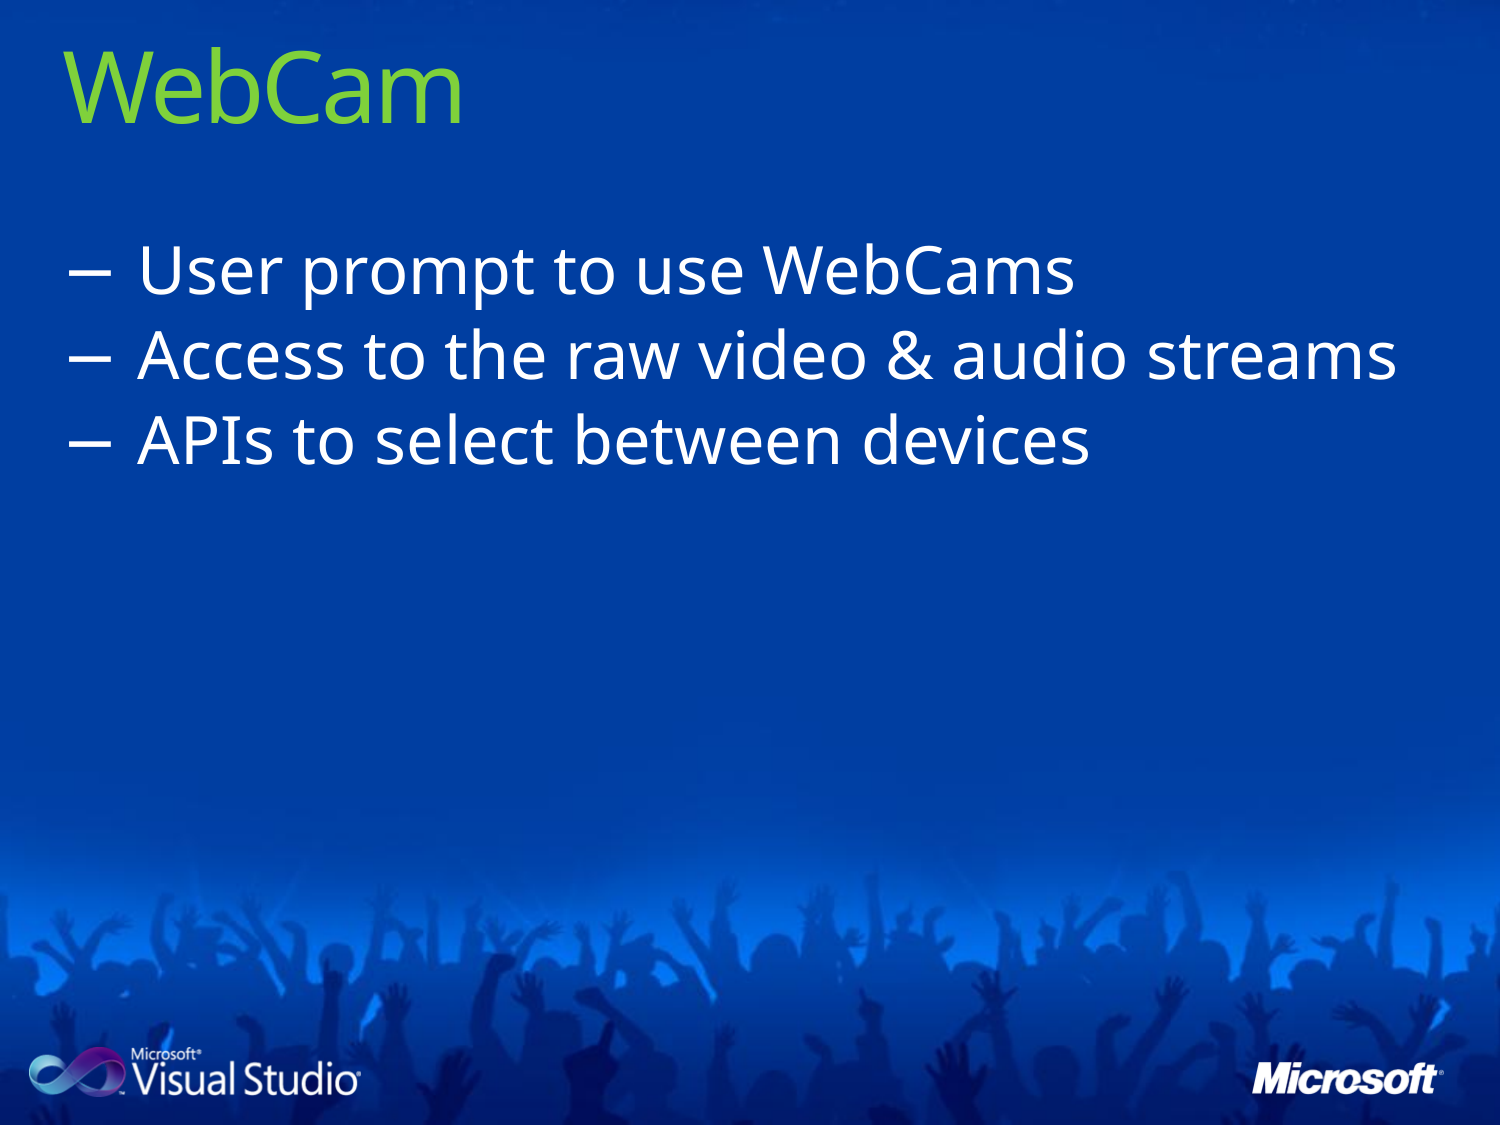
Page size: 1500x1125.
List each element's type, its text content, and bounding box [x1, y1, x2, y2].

picture [0, 0, 1500, 1125]
list User prompt to use WebCams Access to the raw video & audio streams APIs to select between devices [62, 236, 1438, 1018]
title WebCam [62, 37, 1438, 147]
